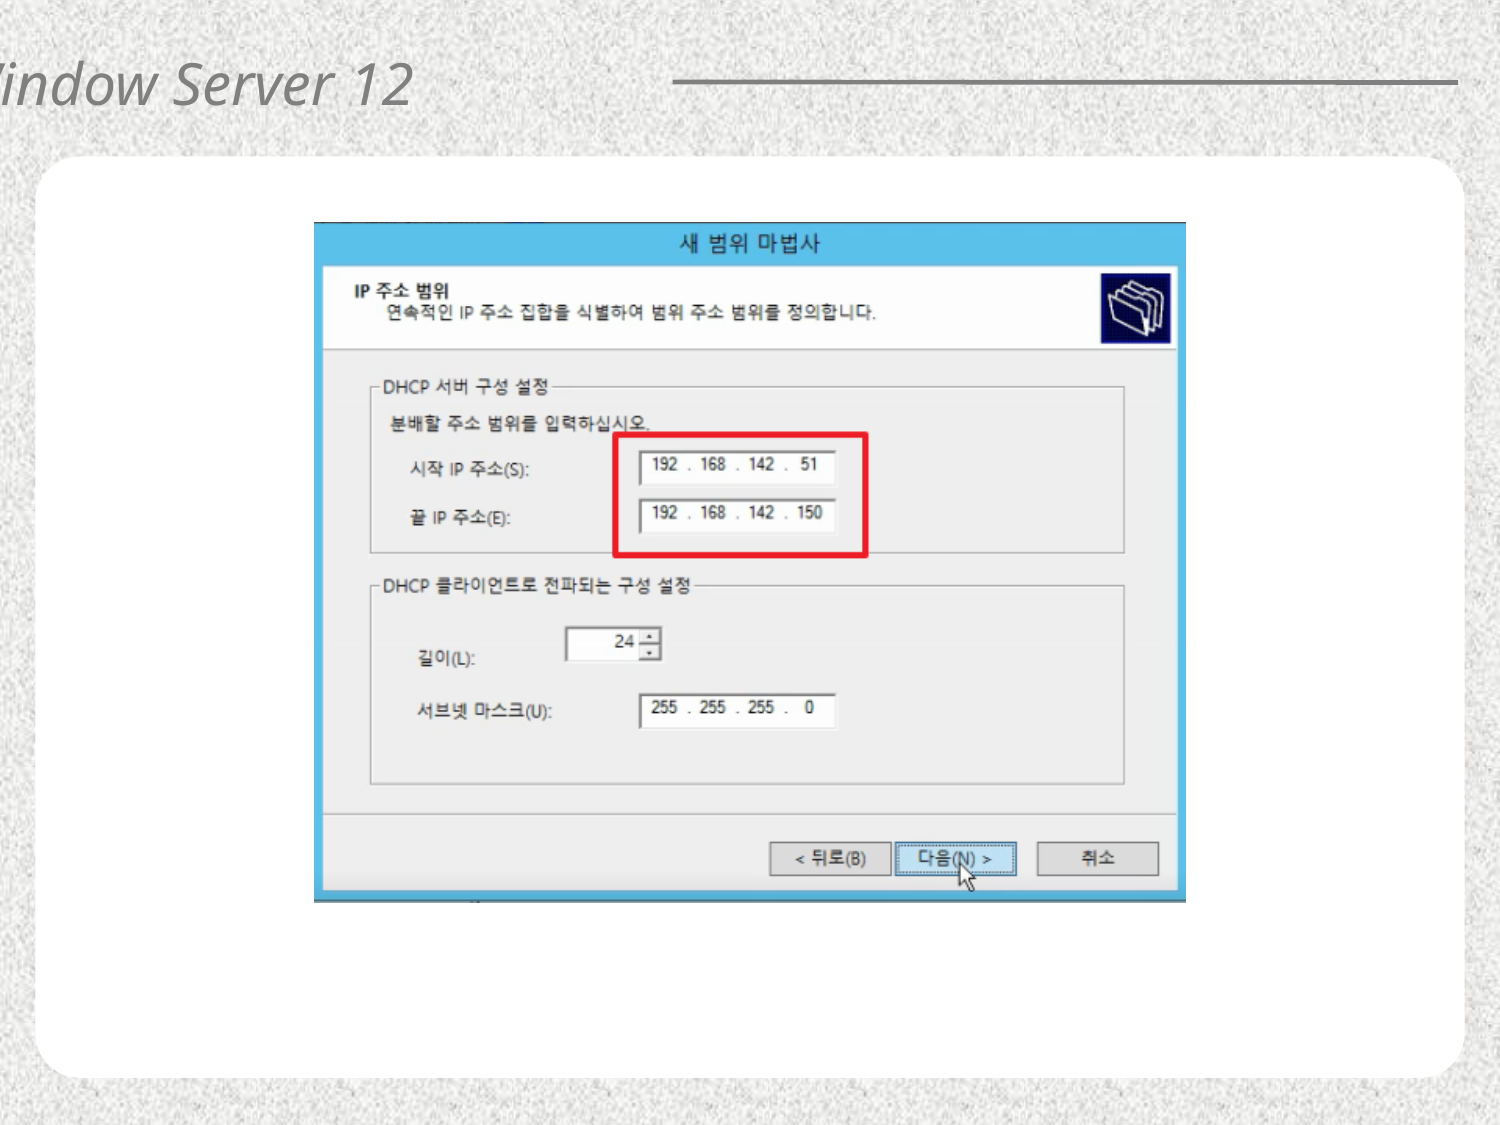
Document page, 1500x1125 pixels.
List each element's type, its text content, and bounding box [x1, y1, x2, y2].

text_box [35, 156, 1465, 1078]
picture [0, 0, 1500, 1125]
text_box Window Server 12 [0, 39, 673, 125]
